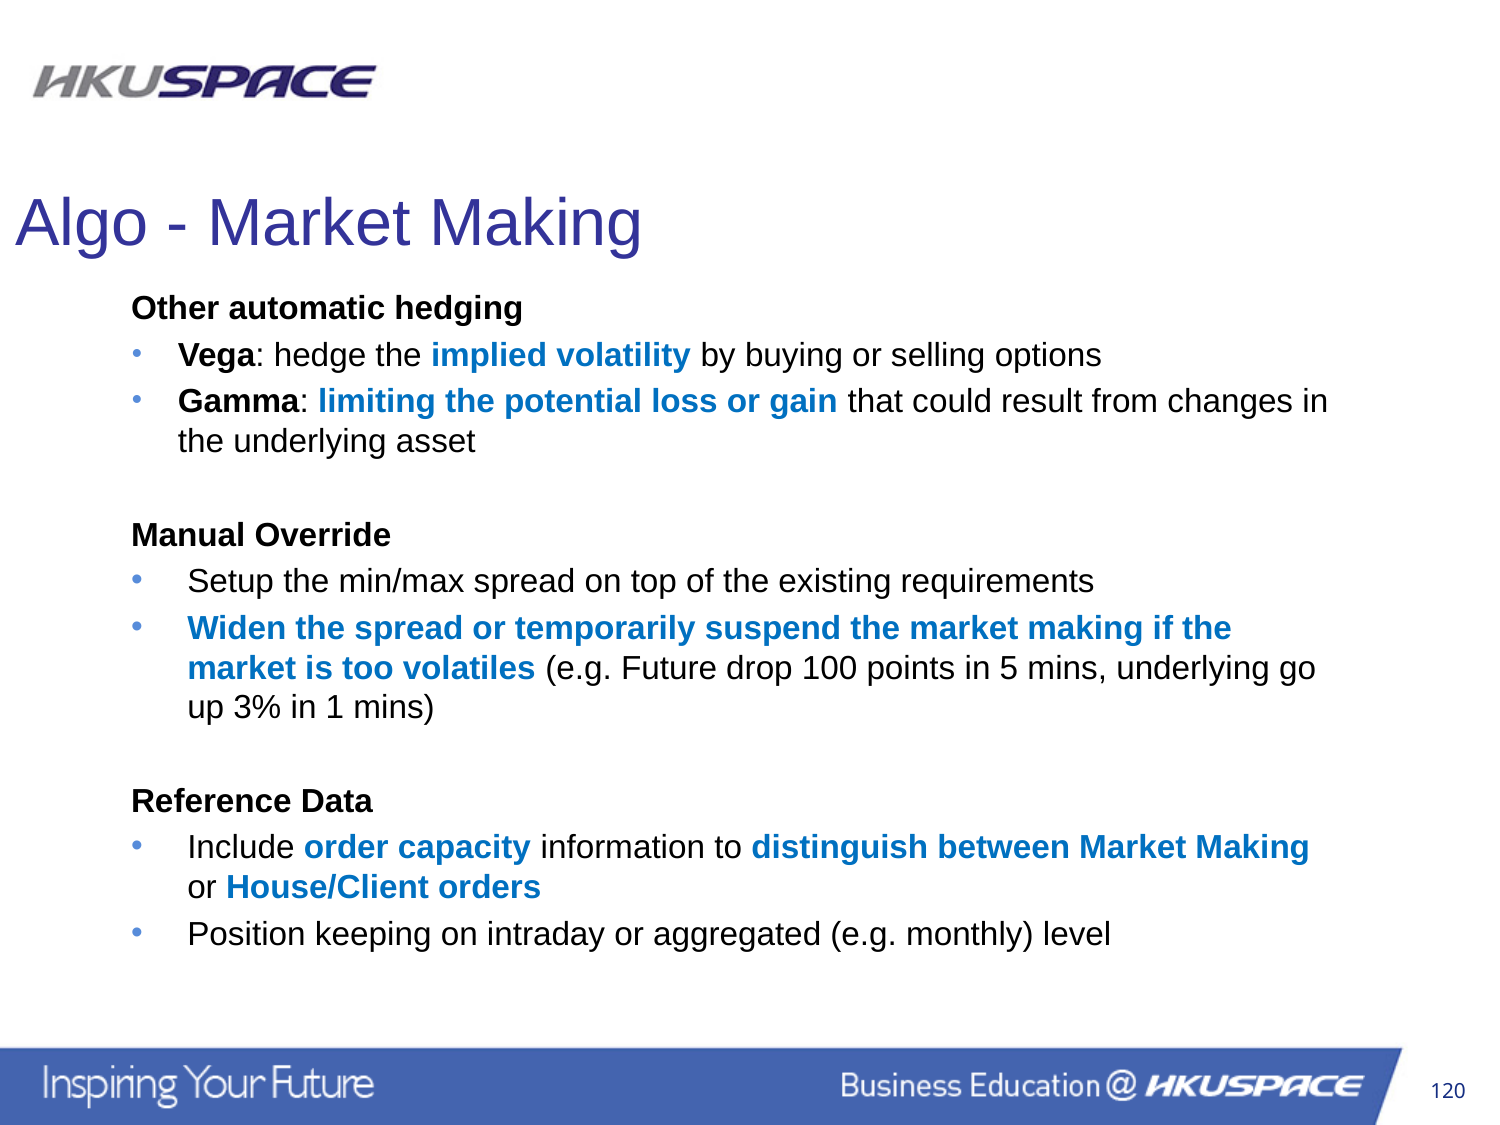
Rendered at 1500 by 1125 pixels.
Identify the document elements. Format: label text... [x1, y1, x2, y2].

title Algo - Market Making [0, 101, 1325, 266]
text_box Other automatic hedging Vega: hedge the implied volatility by buying or selling options Gamma: limiting the potential loss or gain that could result from changes in the underlying asset Manual Override Setup the min/max spread on top of the existing requirements Widen the spread or temporarily suspend the market making if the market is too volatiles (e.g. Future drop 100 points in 5 mins, underlying go up 3% in 1 mins) Reference Data Include order capacity information to distinguish between Market Making or House/Client orders Position keeping on intraday or aggregated (e.g. monthly) level [41, 278, 1365, 1047]
slide_number 120 [1415, 1070, 1499, 1125]
picture [0, 0, 1500, 1125]
